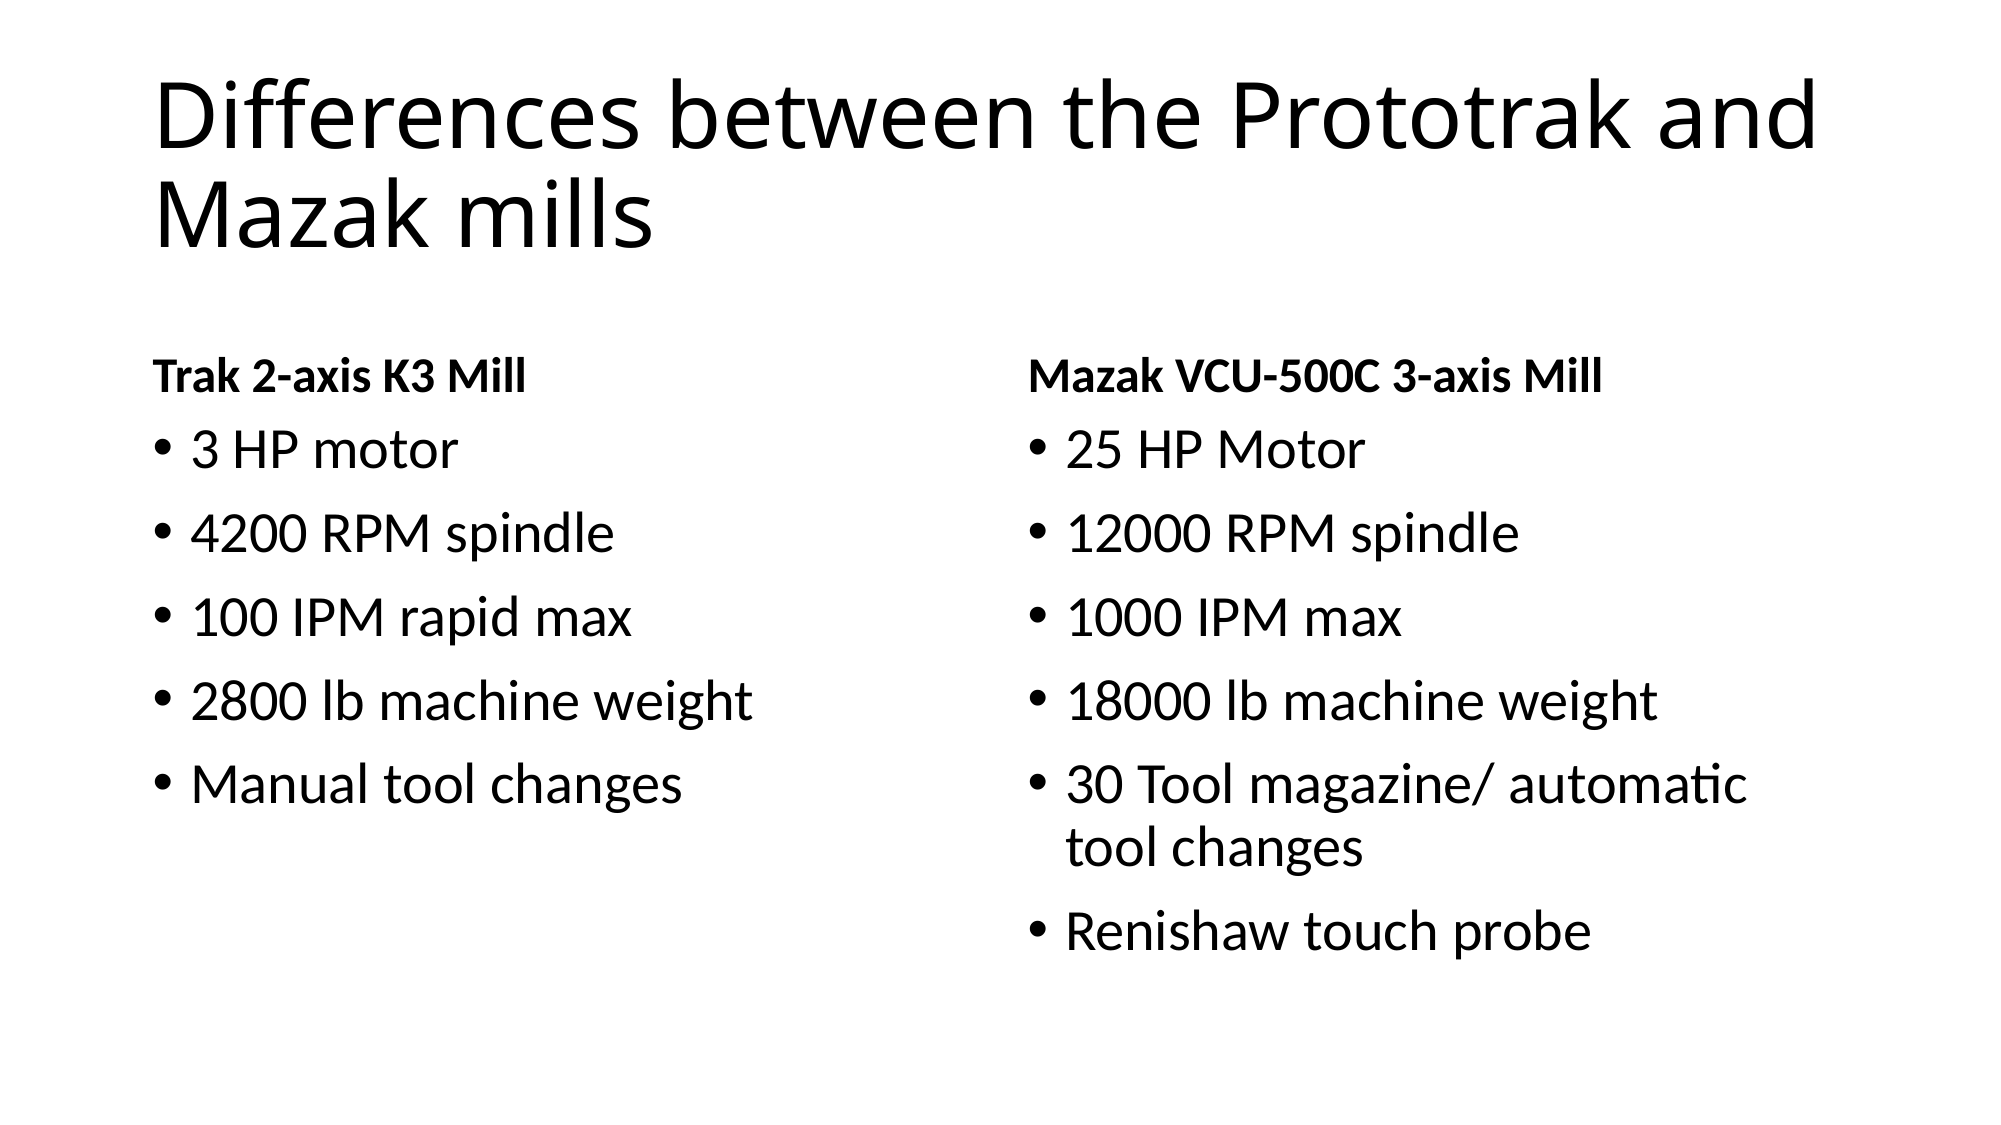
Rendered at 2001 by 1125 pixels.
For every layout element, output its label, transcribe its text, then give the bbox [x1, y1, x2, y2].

list Trak 2-axis K3 Mill [137, 275, 984, 410]
list 25 HP Motor 12000 RPM spindle 1000 IPM max 18000 lb machine weight 30 Tool magazine/ automatic tool changes Renishaw touch probe [1012, 410, 1863, 1016]
title Differences between the Prototrak and Mazak mills [137, 59, 1863, 278]
list Mazak VCU-500C 3-axis Mill [1012, 275, 1863, 410]
list 3 HP motor 4200 RPM spindle 100 IPM rapid max 2800 lb machine weight Manual tool changes [137, 410, 984, 1016]
